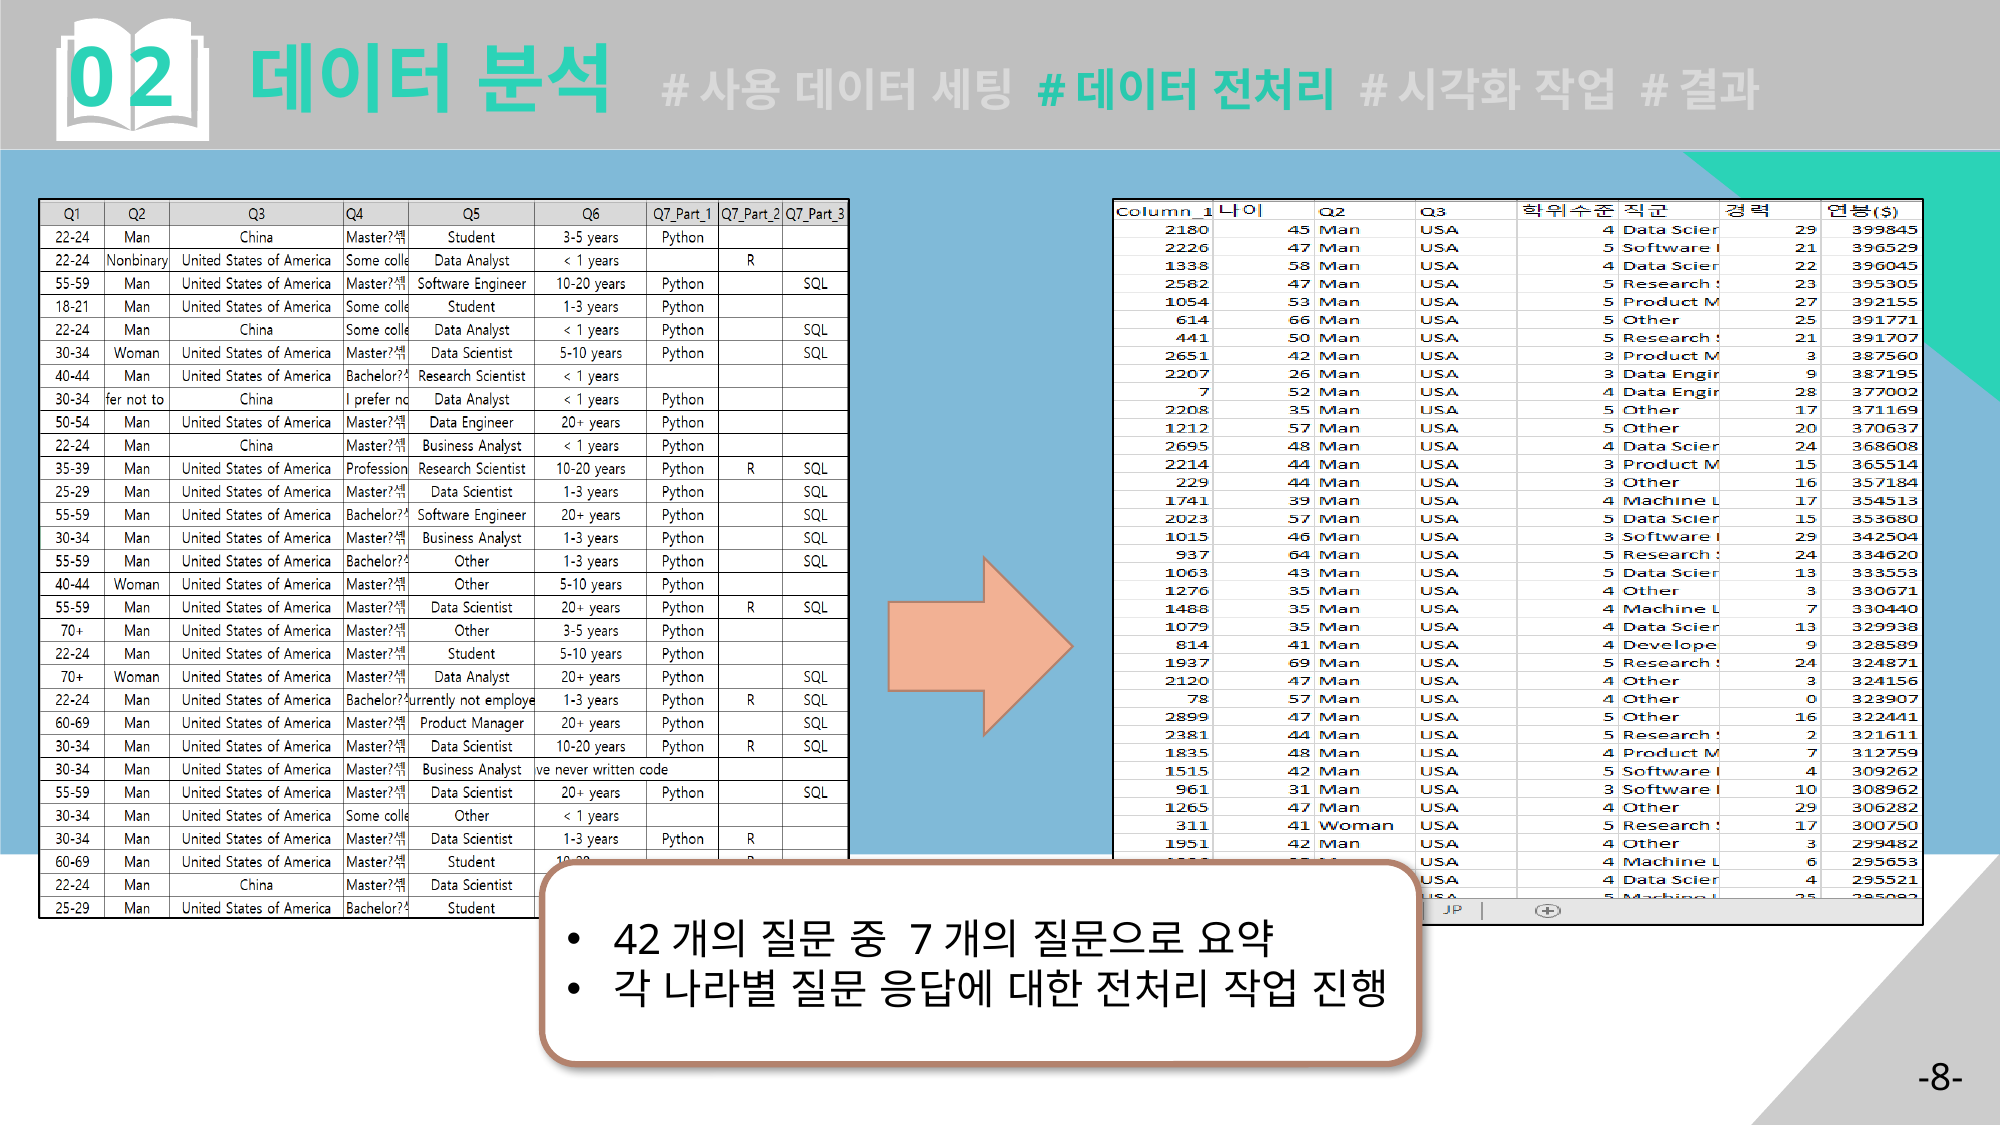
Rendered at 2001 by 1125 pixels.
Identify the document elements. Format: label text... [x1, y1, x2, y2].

picture [39, 200, 848, 918]
text_box [887, 554, 1075, 738]
text_box [0, 149, 1738, 855]
text_box [0, 0, 2000, 149]
text_box 42개의 질문 중 7개의 질문으로 요약 각 나라별 질문 응답에 대한 전처리 작업 진행 [541, 861, 1421, 1066]
text_box [1679, 150, 2000, 404]
picture [1113, 200, 1922, 924]
text_box [1924, 345, 2000, 855]
text_box [1749, 852, 2000, 1125]
text_box -8- [1903, 1045, 2000, 1106]
text_box 02 데이터 분석 #사용 데이터 세팅 #데이터 전처리 #시각화 작업 #결과 [31, 3, 1844, 156]
